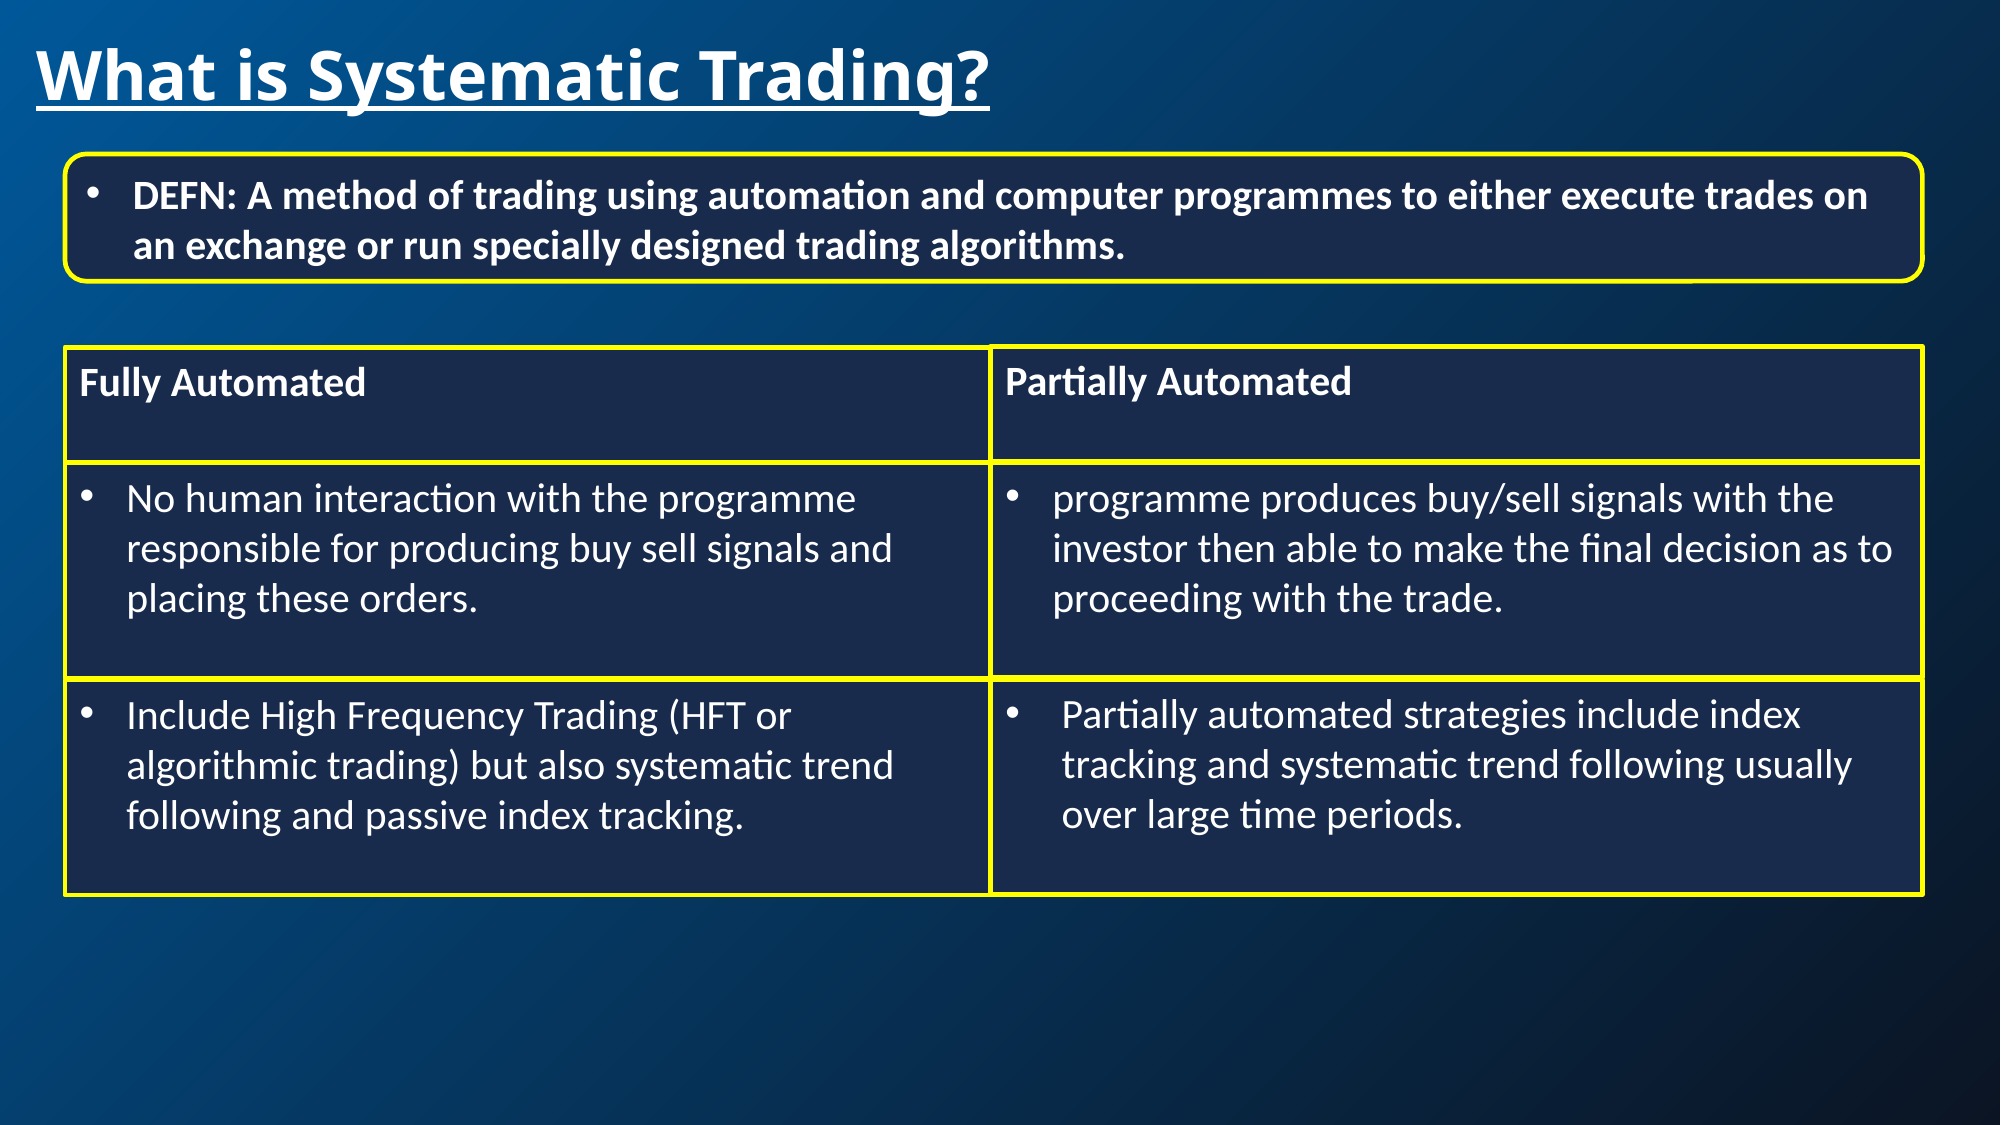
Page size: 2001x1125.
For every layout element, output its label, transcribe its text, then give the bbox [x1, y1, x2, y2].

text_box programme produces buy/sell signals with the investor then able to make the final decision as to proceeding with the trade. [990, 462, 1923, 678]
text_box No human interaction with the programme responsible for producing buy sell signals and placing these orders. [64, 463, 990, 678]
text_box Fully Automated [64, 347, 990, 462]
text_box Partially automated strategies include index tracking and systematic trend following usually over large time periods. [990, 679, 1923, 895]
text_box Partially Automated [990, 346, 1923, 462]
text_box What is Systematic Trading? [21, 0, 1008, 159]
text_box Include High Frequency Trading (HFT or algorithmic trading) but also systematic trend following and passive index tracking. [64, 680, 990, 895]
text_box DEFN: A method of trading using automation and computer programmes to either execute trades on an exchange or run specially designed trading algorithms. [64, 153, 1923, 282]
